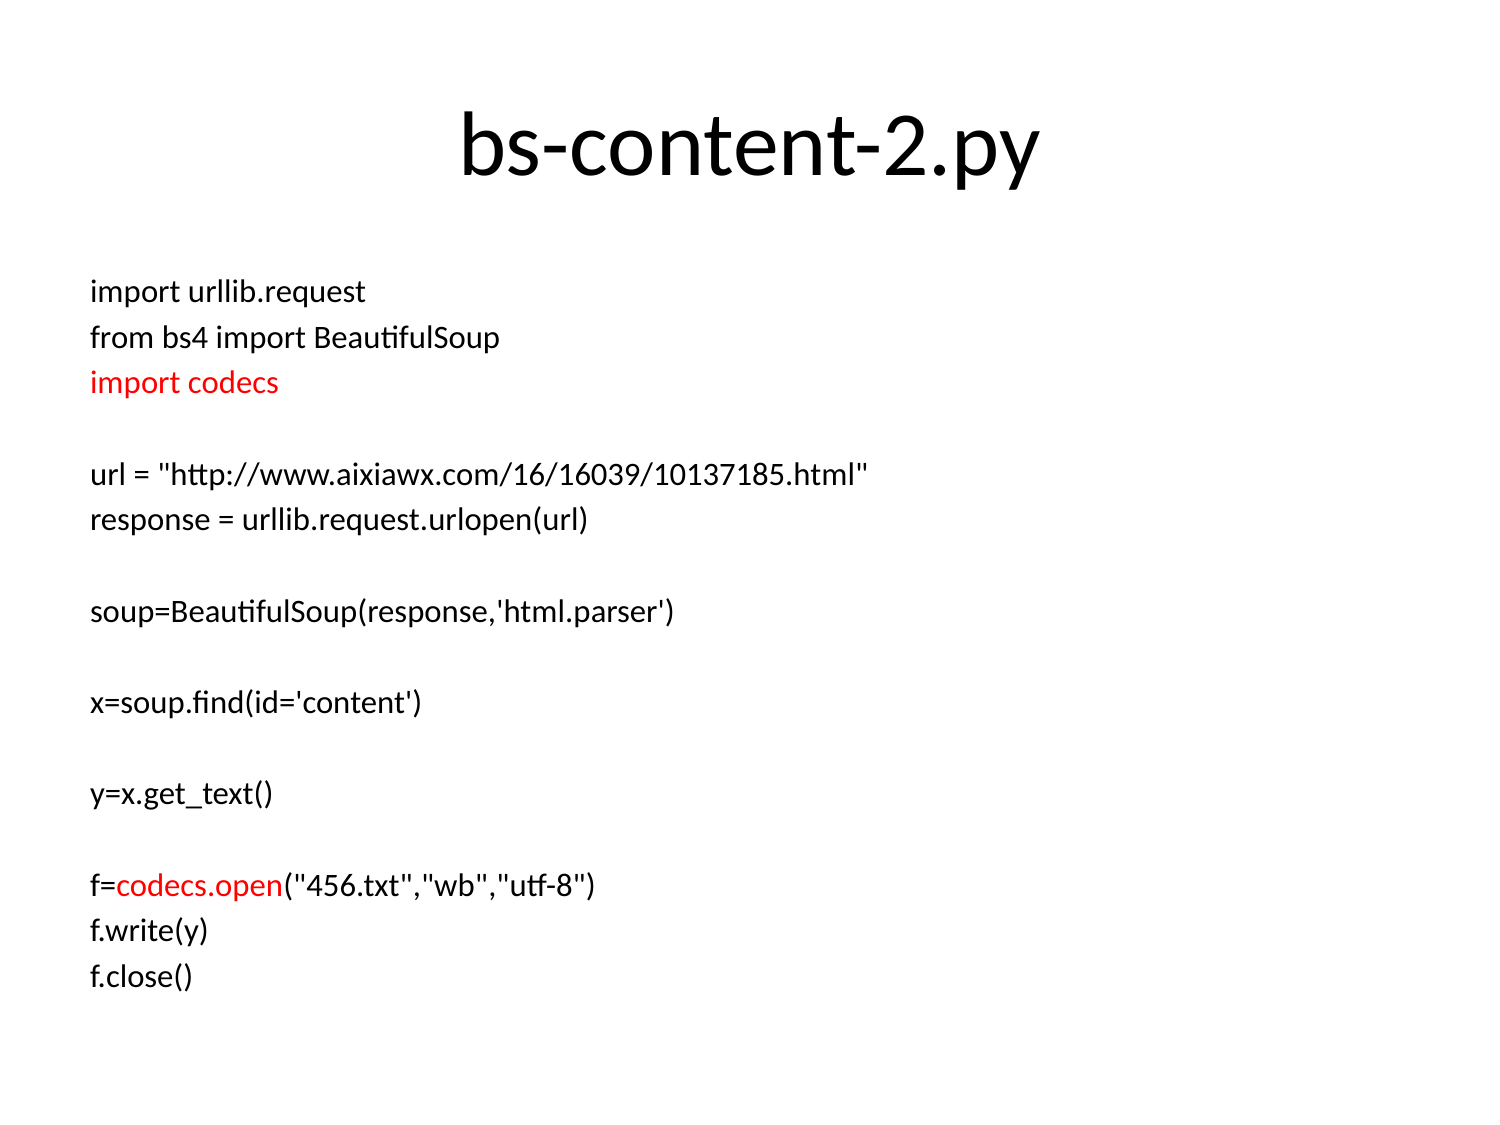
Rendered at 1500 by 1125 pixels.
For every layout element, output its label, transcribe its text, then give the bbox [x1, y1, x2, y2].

title bs-content-2.py [75, 45, 1425, 233]
list import urllib.request from bs4 import BeautifulSoup import codecs url = "http://www.aixiawx.com/16/16039/10137185.html" response = urllib.request.urlopen(url) soup=BeautifulSoup(response,'html.parser') x=soup.find(id='content') y=x.get_text() f=codecs.open("456.txt","wb","utf-8") f.write(y) f.close() [75, 262, 1425, 1005]
